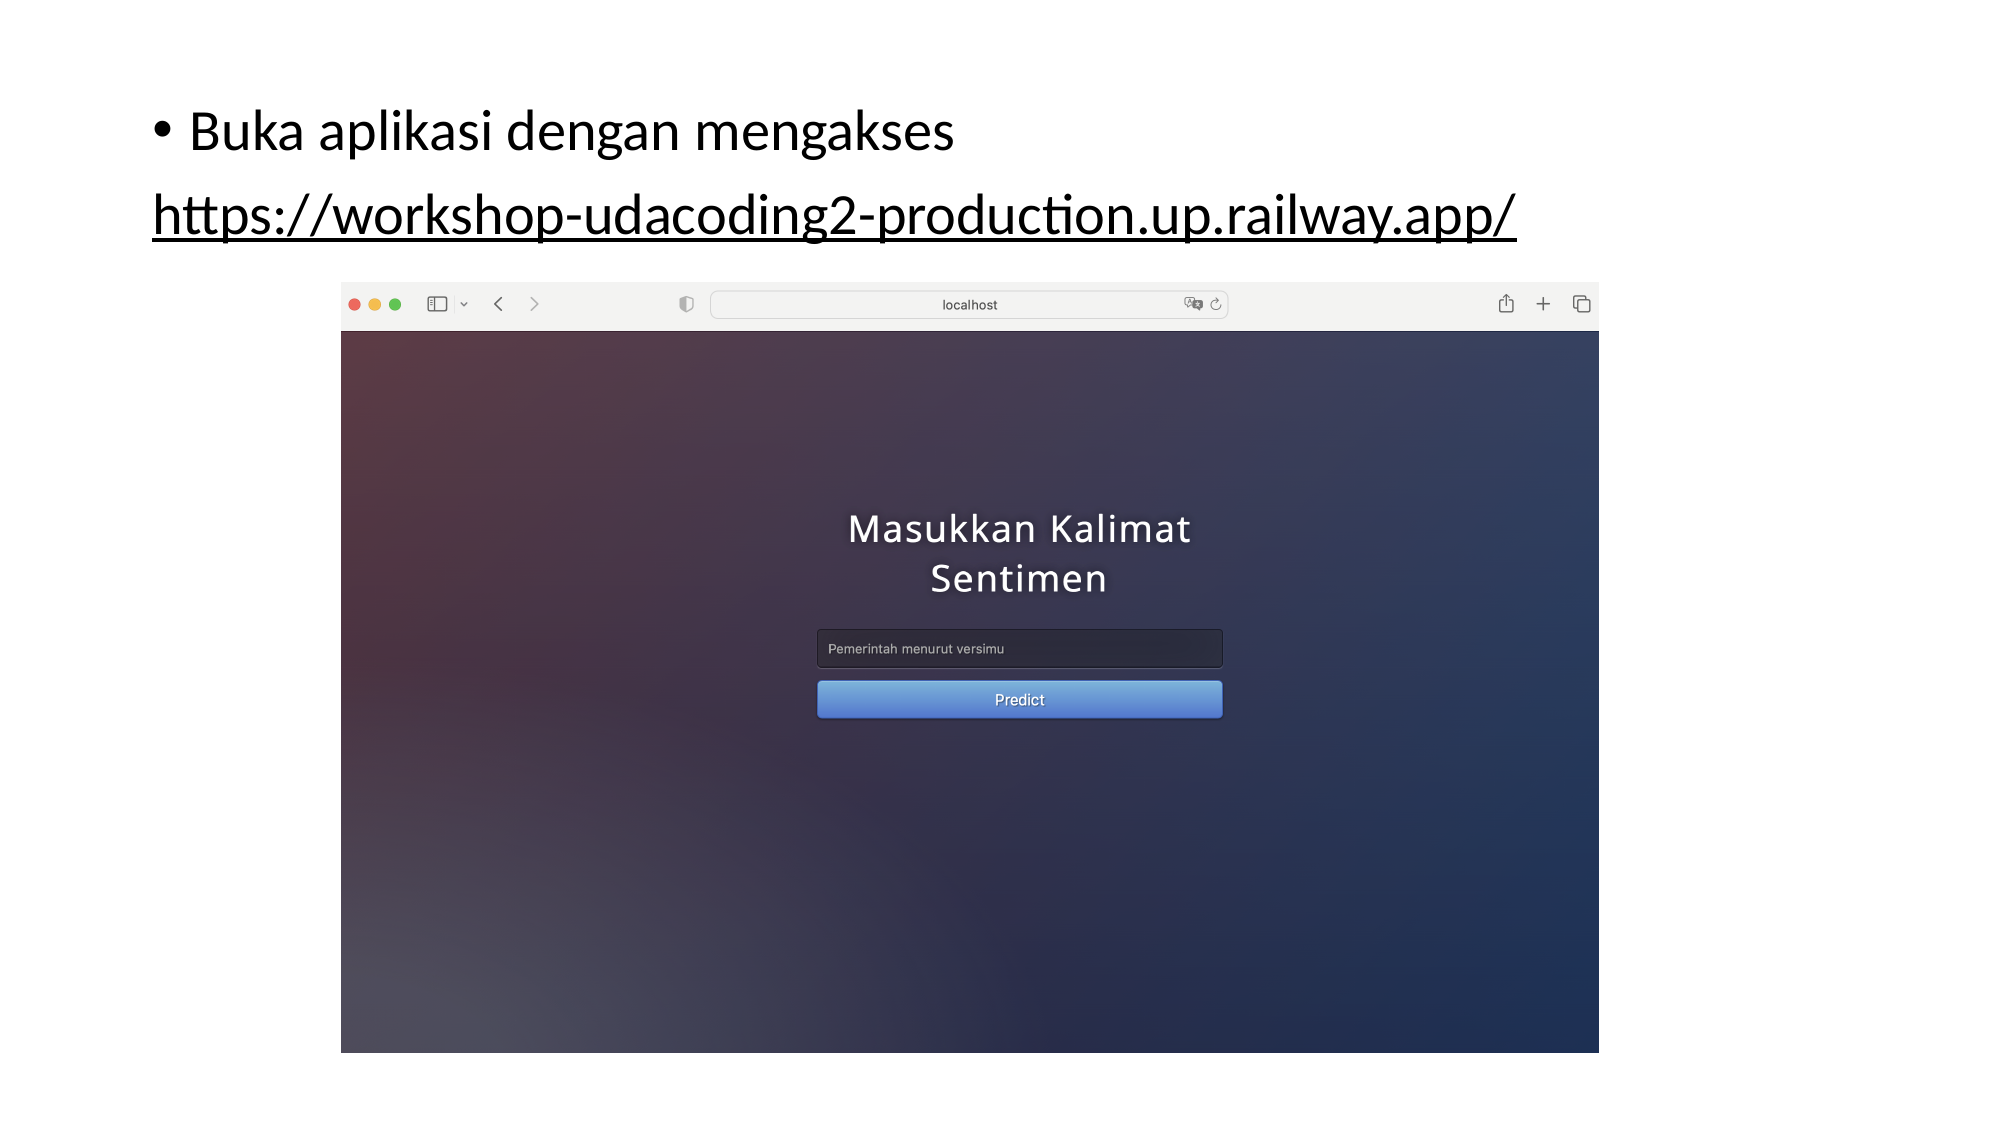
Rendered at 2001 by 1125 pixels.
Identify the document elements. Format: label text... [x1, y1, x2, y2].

list Buka aplikasi dengan mengakses https://workshop-udacoding2-production.up.railway.app/ [137, 93, 1863, 807]
picture [341, 282, 1599, 1053]
